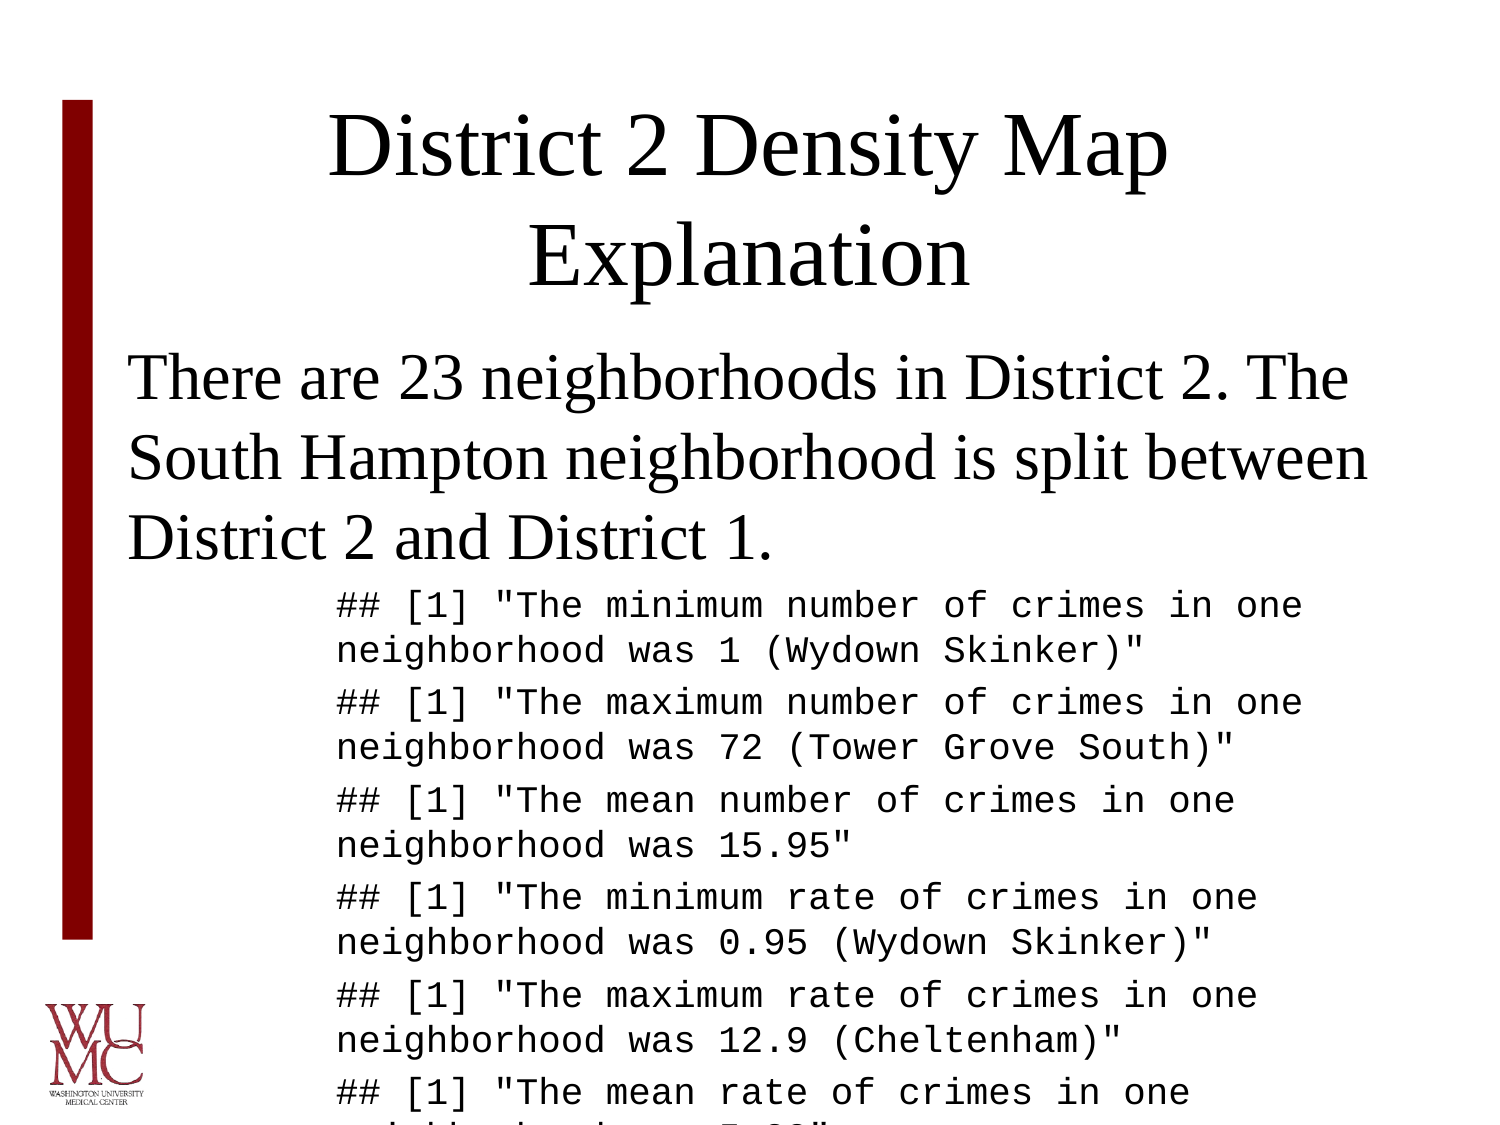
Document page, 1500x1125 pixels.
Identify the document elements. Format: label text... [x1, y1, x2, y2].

title District 2 Density Map Explanation [112, 99, 1388, 288]
list There are 23 neighborhoods in District 2. The South Hampton neighborhood is split between District 2 and District 1. ## [1] "The minimum number of crimes in one neighborhood was 1 (Wydown Skinker)" ## [1] "The maximum number of crimes in one neighborhood was 72 (Tower Grove South)" ## [1] "The mean number of crimes in one neighborhood was 15.95" ## [1] "The minimum rate of crimes in one neighborhood was 0.95 (Wydown Skinker)" ## [1] "The maximum rate of crimes in one neighborhood was 12.9 (Cheltenham)" ## [1] "The mean rate of crimes in one neighborhood was 5.28" [112, 324, 1388, 1001]
picture [41, 996, 156, 1113]
